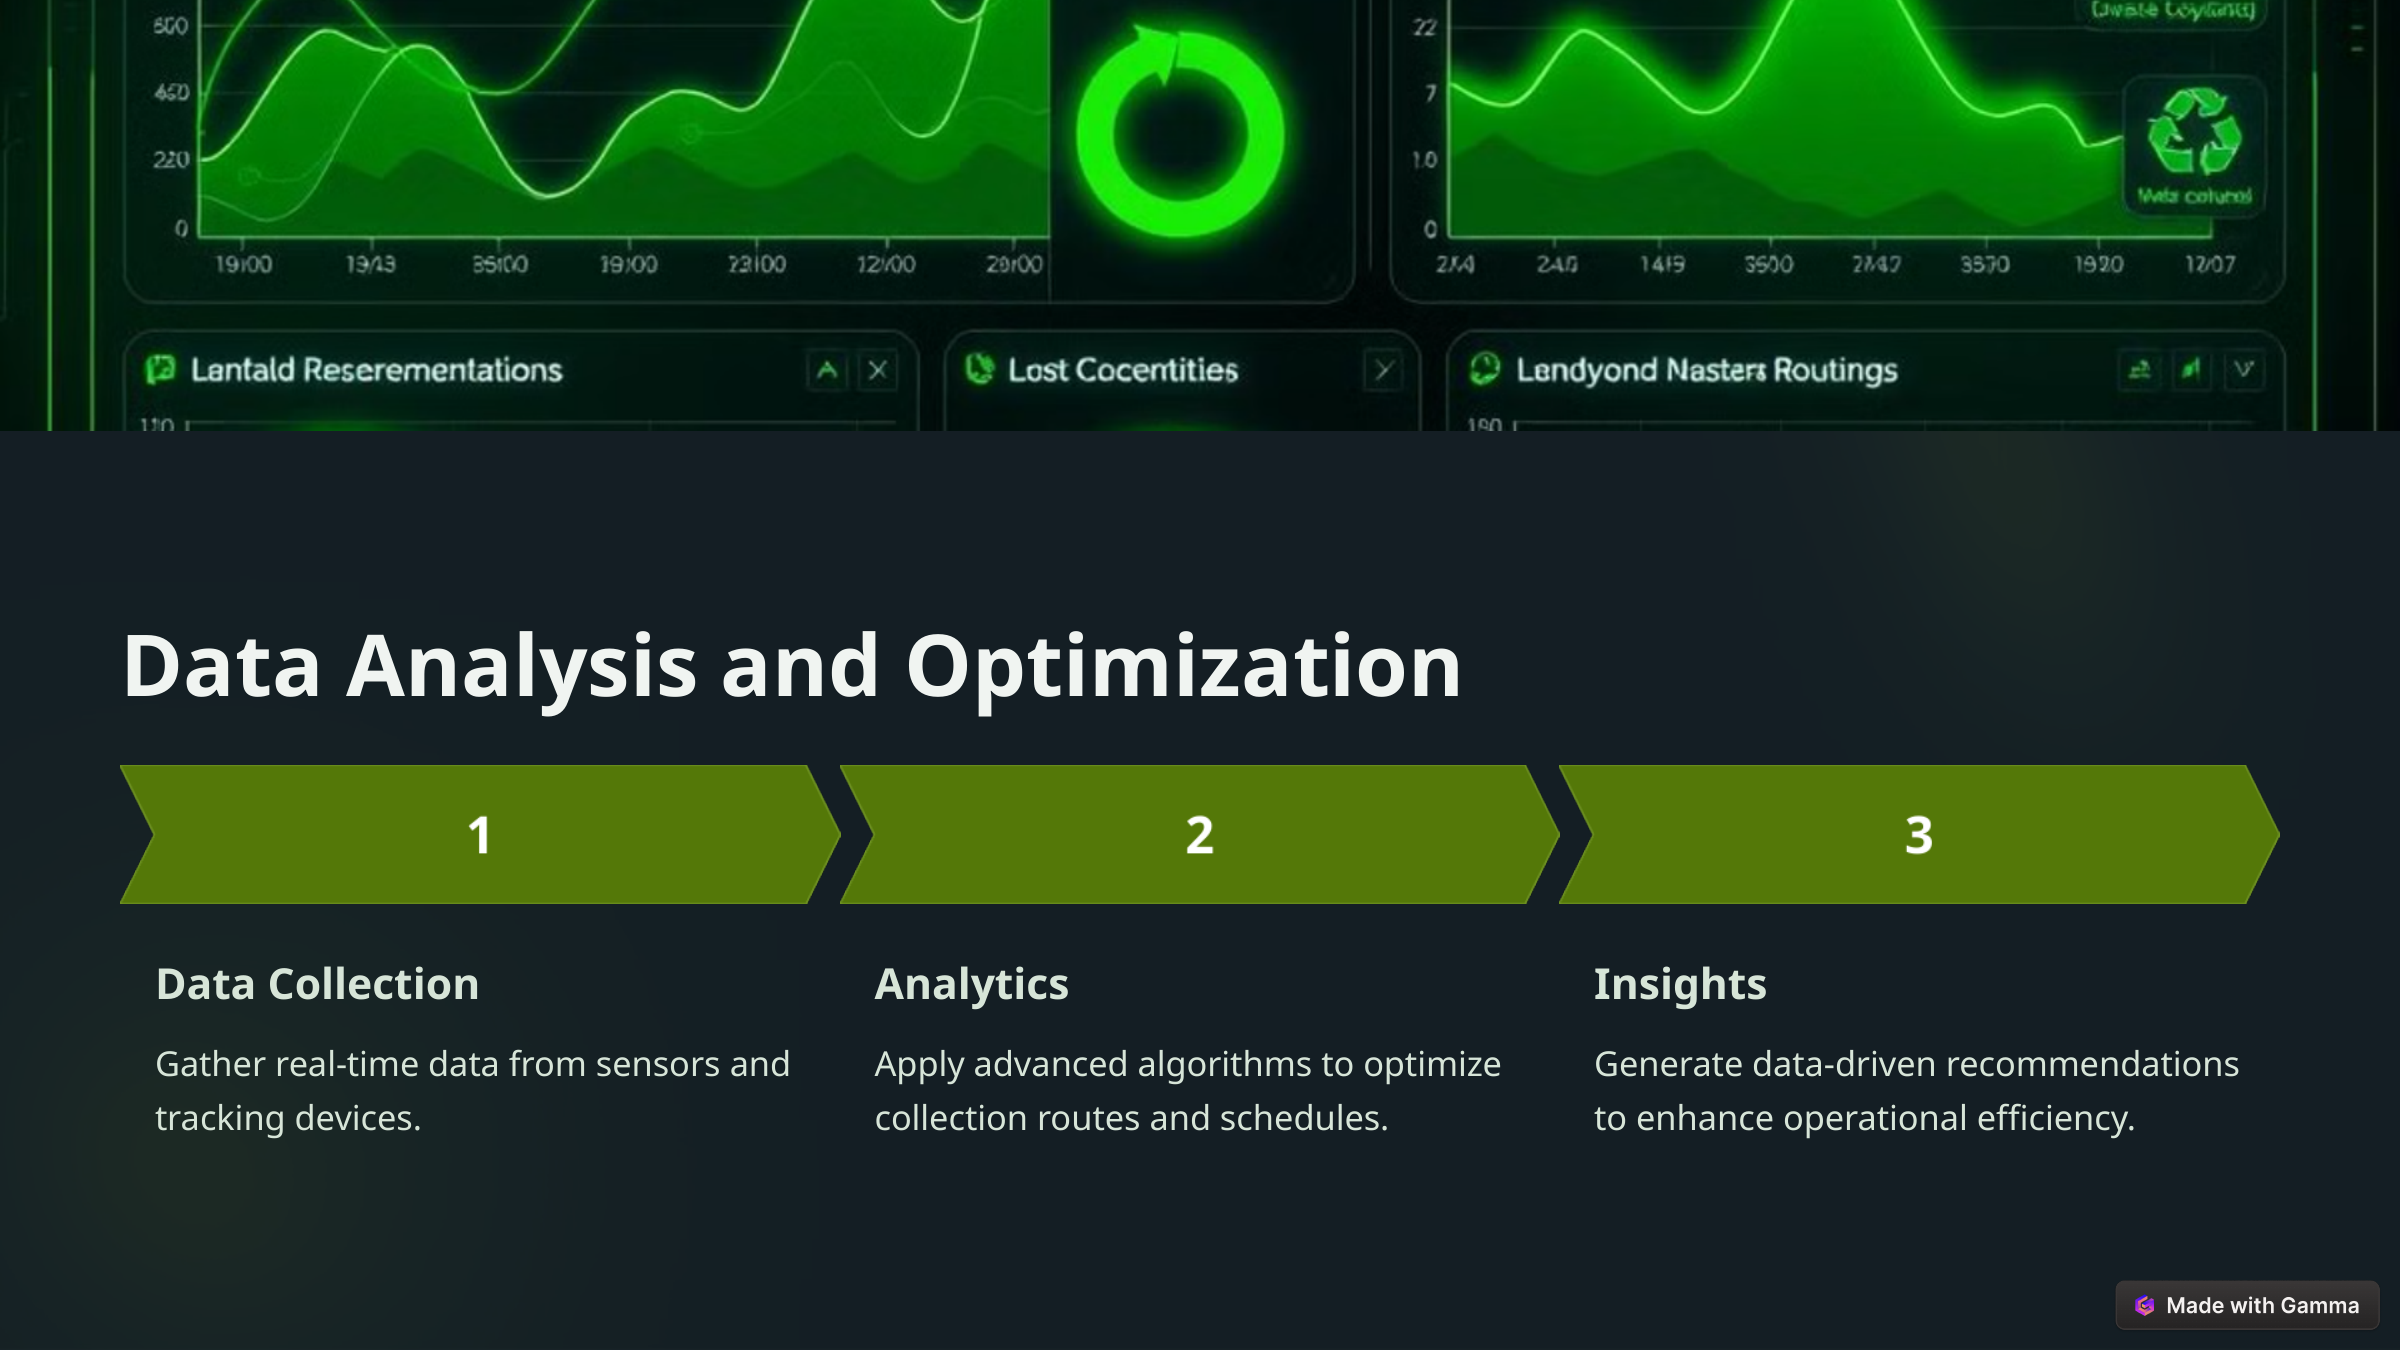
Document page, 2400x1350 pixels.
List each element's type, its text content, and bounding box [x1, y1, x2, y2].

picture [120, 765, 2280, 904]
text_box Data Collection [154, 954, 689, 1009]
text_box Insights [1594, 954, 2025, 1009]
text_box Gather real-time data from sensors and tracking devices. [154, 1029, 806, 1140]
picture [2106, 1271, 2389, 1339]
text_box Generate data-driven recommendations to enhance operational efficiency. [1594, 1029, 2245, 1140]
text_box Apply advanced algorithms to optimize collection routes and schedules. [874, 1029, 1526, 1140]
text_box Analytics [874, 954, 1306, 1009]
text_box Data Analysis and Optimization [120, 606, 2276, 714]
picture [0, 0, 2400, 431]
